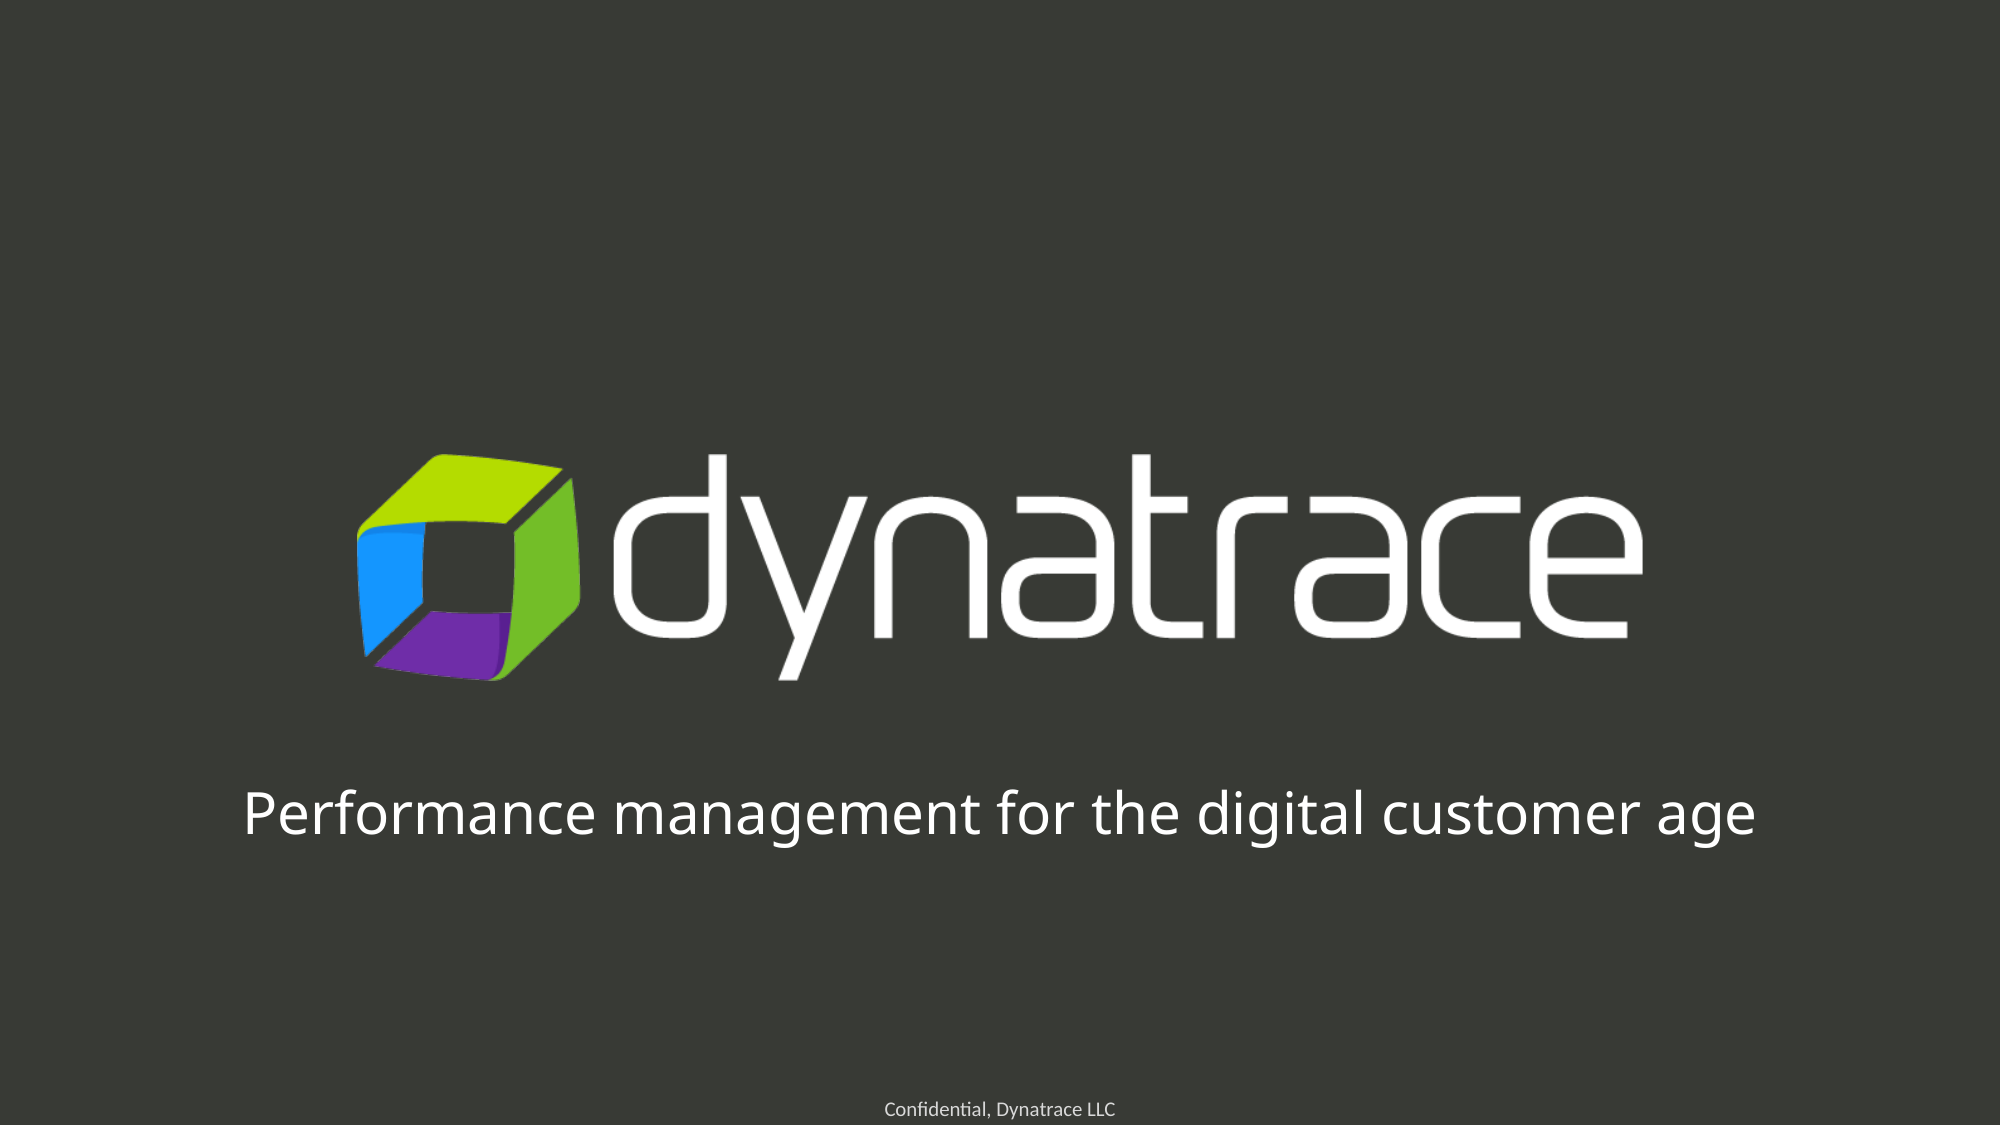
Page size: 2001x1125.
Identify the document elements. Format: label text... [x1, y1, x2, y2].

text_box Performance management for the digital customer age [0, 768, 2000, 854]
picture [356, 453, 1644, 682]
footer Confidential, Dynatrace LLC [662, 1091, 1338, 1125]
